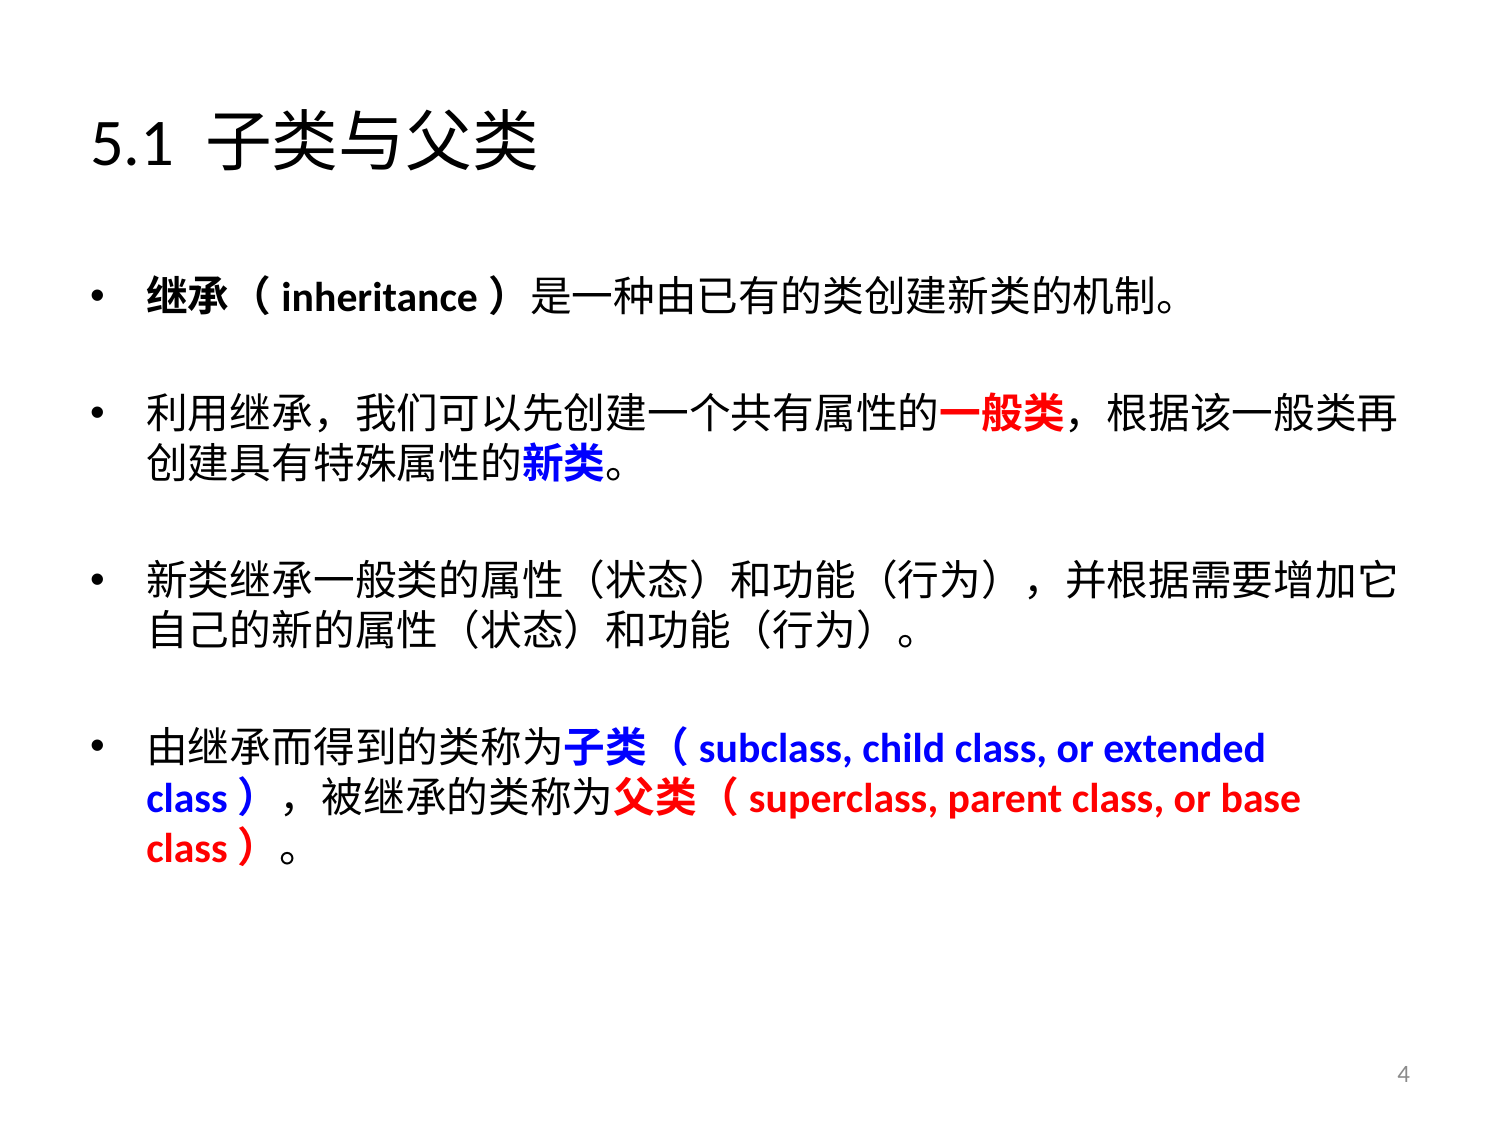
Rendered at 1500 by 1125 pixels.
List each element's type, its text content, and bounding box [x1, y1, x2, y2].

title 5.1 子类与父类 [75, 45, 1425, 233]
slide_number 4 [1074, 1042, 1425, 1103]
list 继承（inheritance）是一种由已有的类创建新类的机制。 利用继承，我们可以先创建一个共有属性的一般类，根据该一般类再创建具有特殊属性的新类。 新类继承一般类的属性（状态）和功能（行为），并根据需要增加它自己的新的属性（状态）和功能（行为）。 由继承而得到的类称为子类（subclass, child class, or extended class），被继承的类称为父类（superclass, parent class, or base class）。 [75, 262, 1425, 1005]
